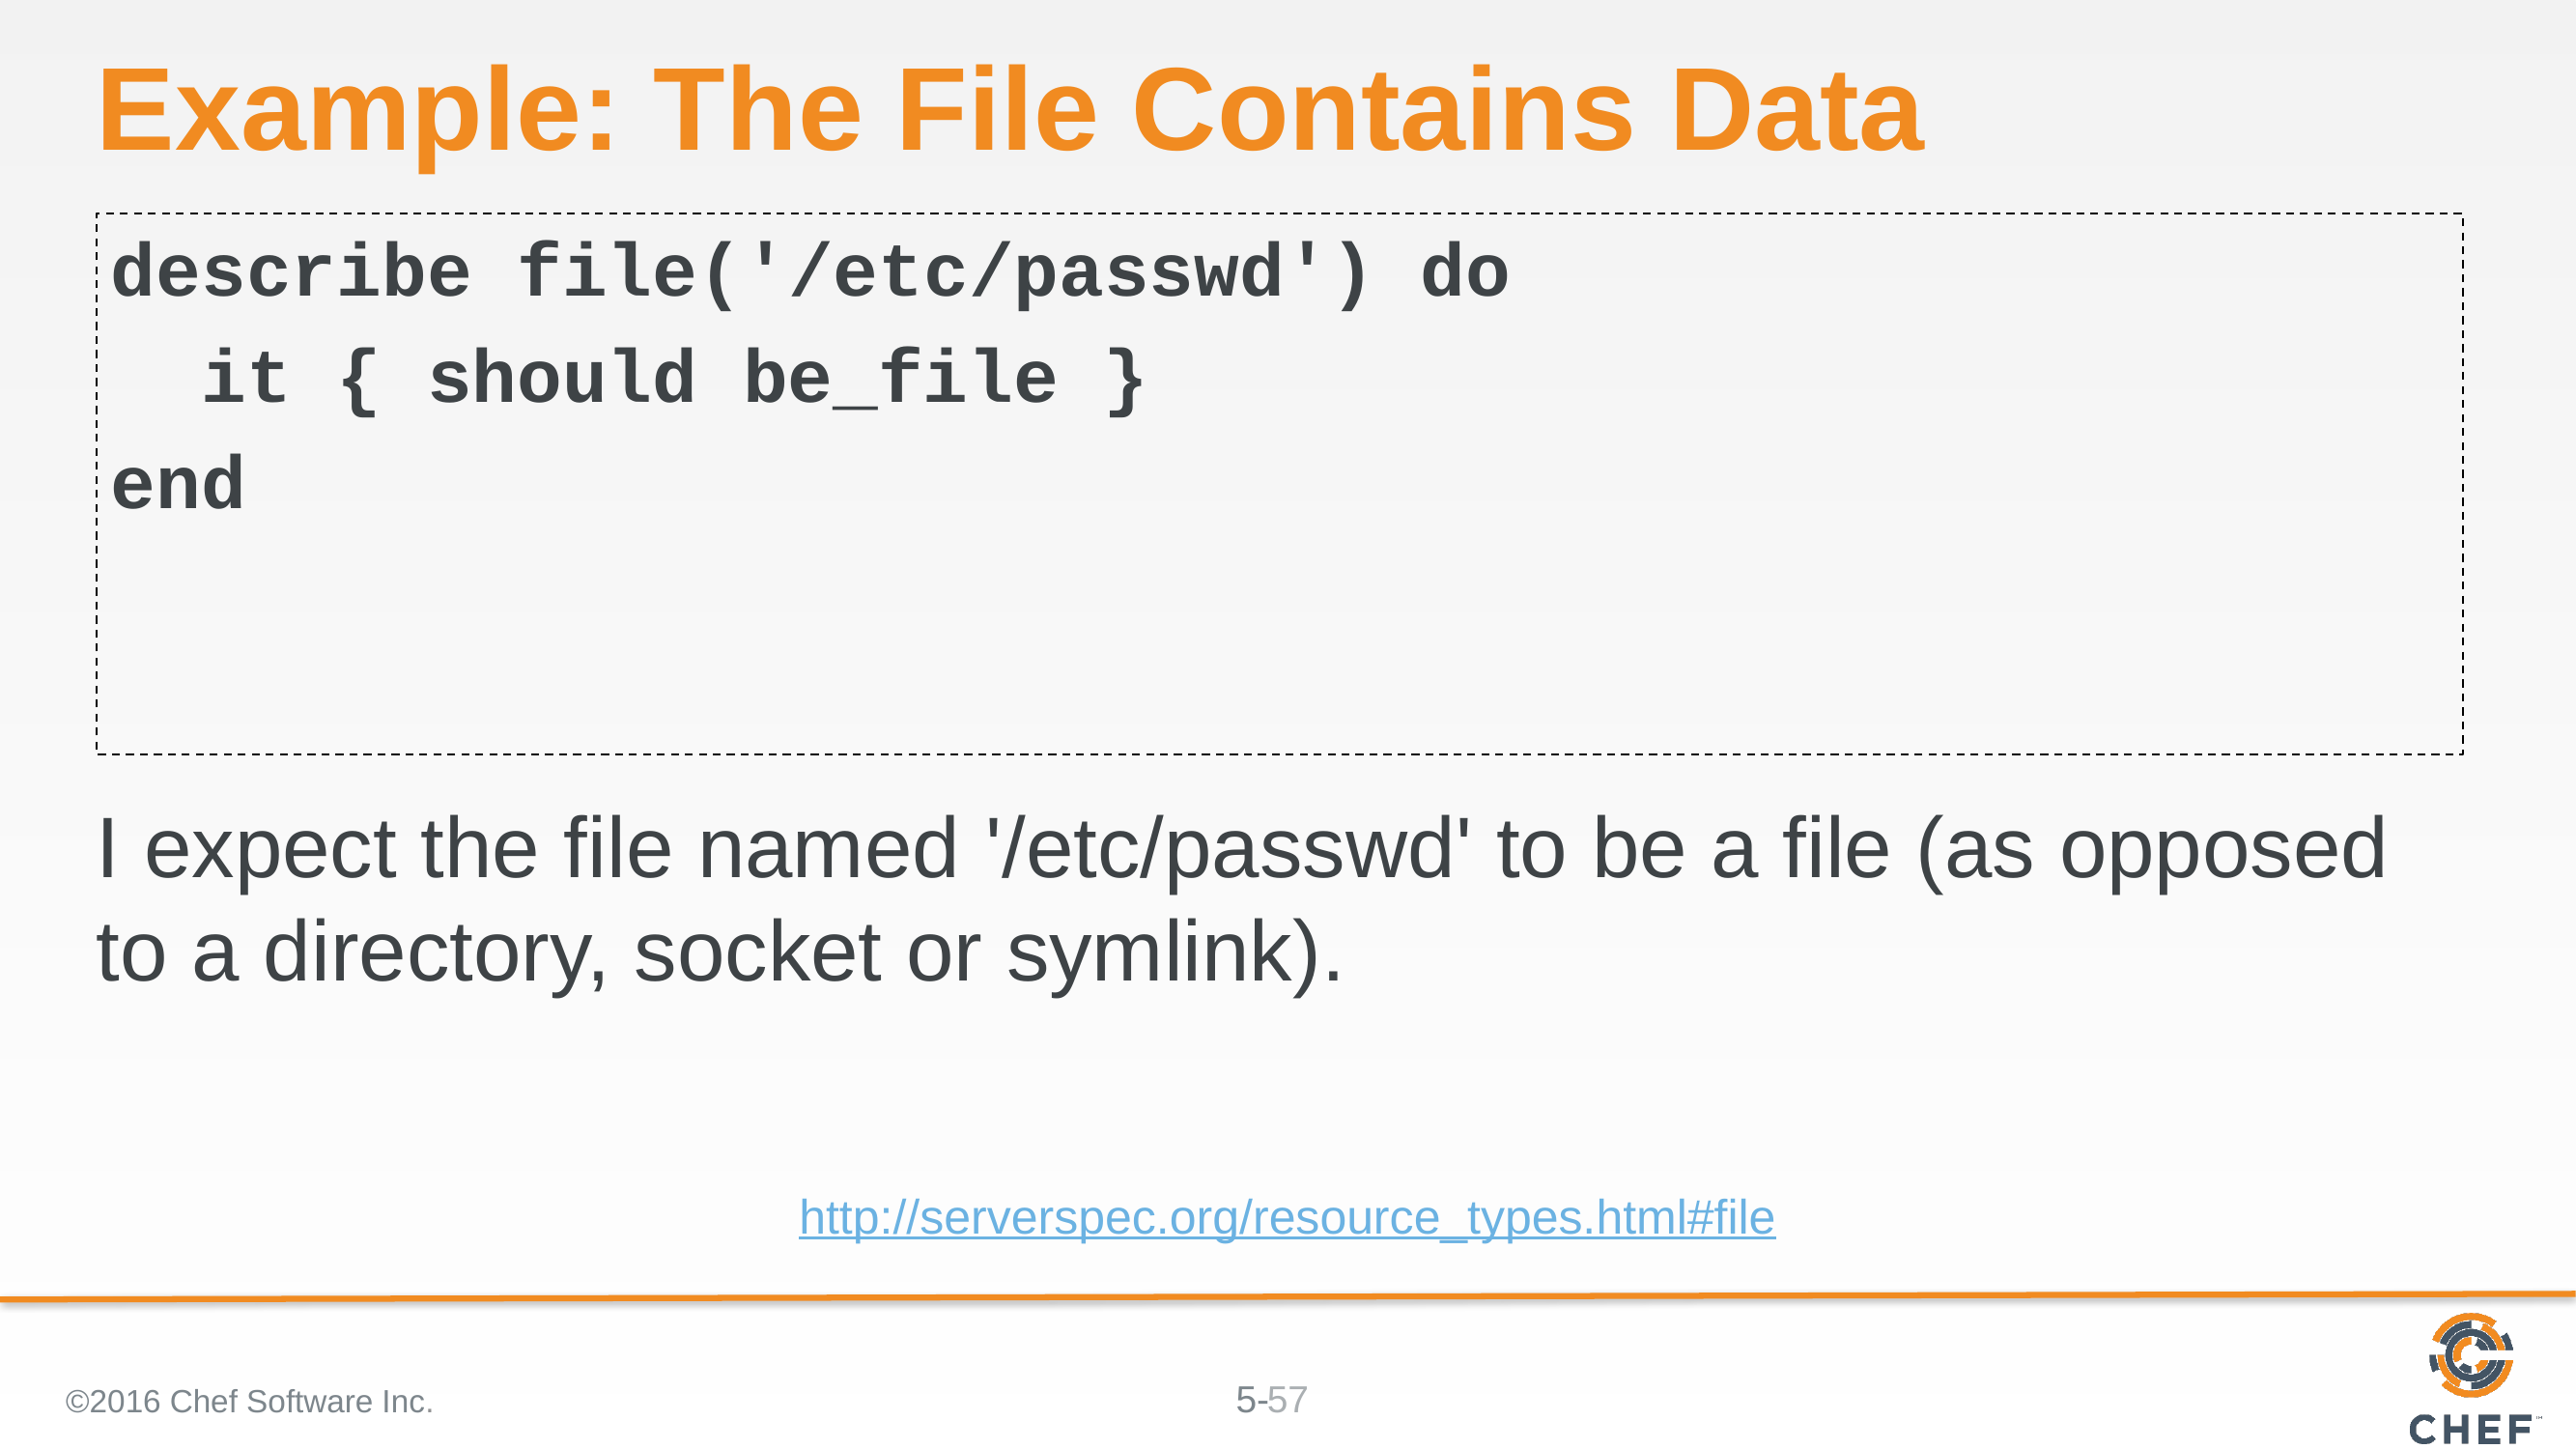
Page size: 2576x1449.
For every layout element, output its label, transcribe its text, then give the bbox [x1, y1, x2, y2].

text_box http://serverspec.org/resource_types.html#file [580, 1185, 1995, 1269]
picture [2399, 1297, 2550, 1449]
list I expect the file named '/etc/passwd' to be a file (as opposed to a directory, socket or symlink). [97, 792, 2463, 1333]
title Example: The File Contains Data [96, 48, 2463, 180]
slide_number 57 [998, 1359, 1578, 1437]
footer ©2016 Chef Software Inc. [51, 1359, 952, 1440]
list describe file('/etc/passwd') do it { should be_file } end [96, 213, 2464, 755]
